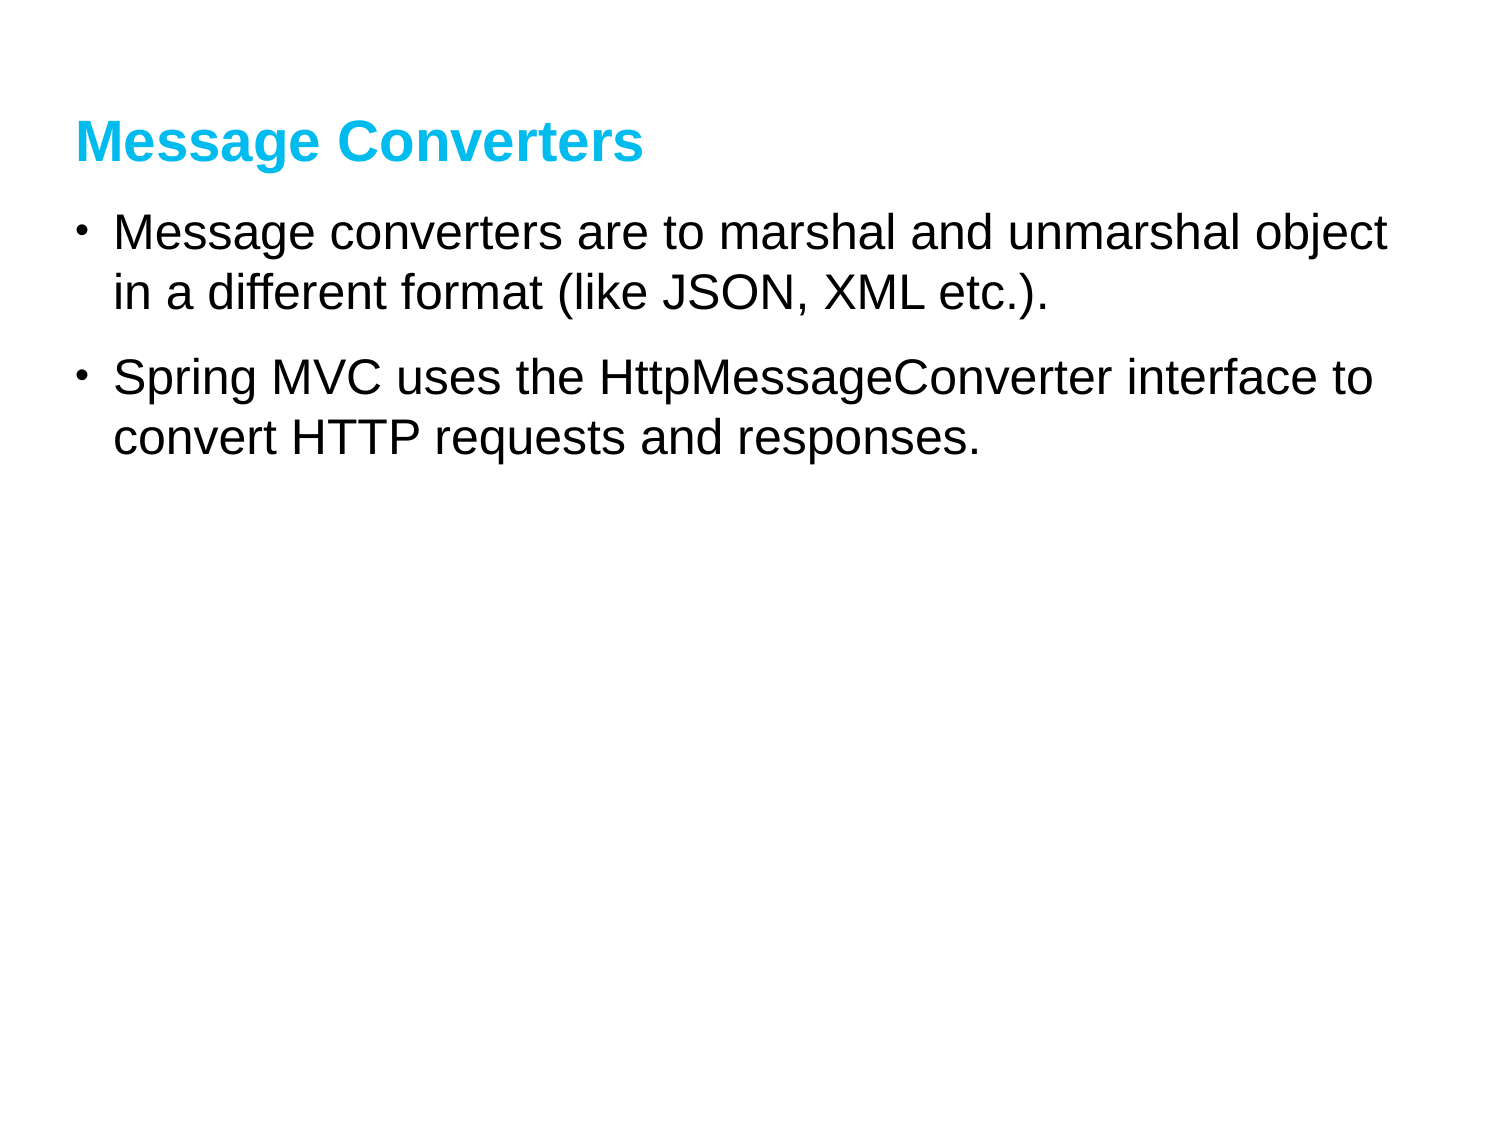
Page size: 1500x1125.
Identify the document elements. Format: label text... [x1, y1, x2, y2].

title Message Converters [75, 30, 1425, 173]
list Message converters are to marshal and unmarshal object in a different format (like JSON, XML etc.). Spring MVC uses the HttpMessageConverter interface to convert HTTP requests and responses. [75, 199, 1425, 942]
